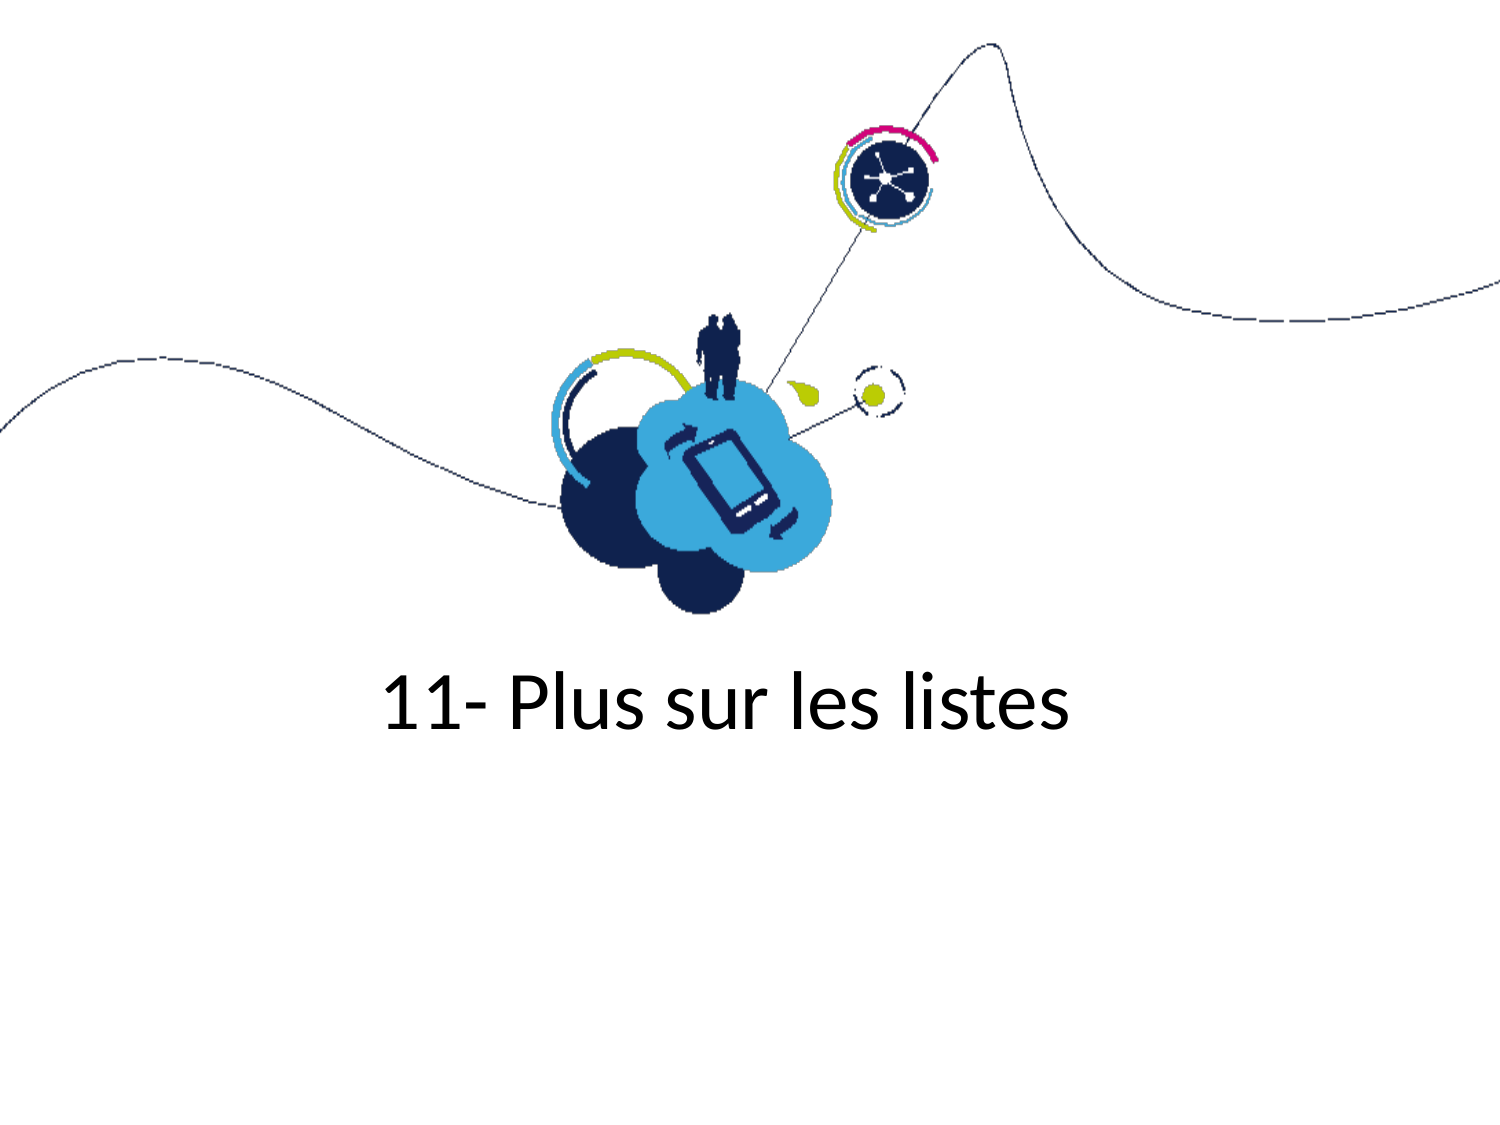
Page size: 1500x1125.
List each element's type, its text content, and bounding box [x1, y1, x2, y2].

title 11- Plus sur les listes [87, 650, 1363, 874]
picture [0, 0, 1500, 643]
